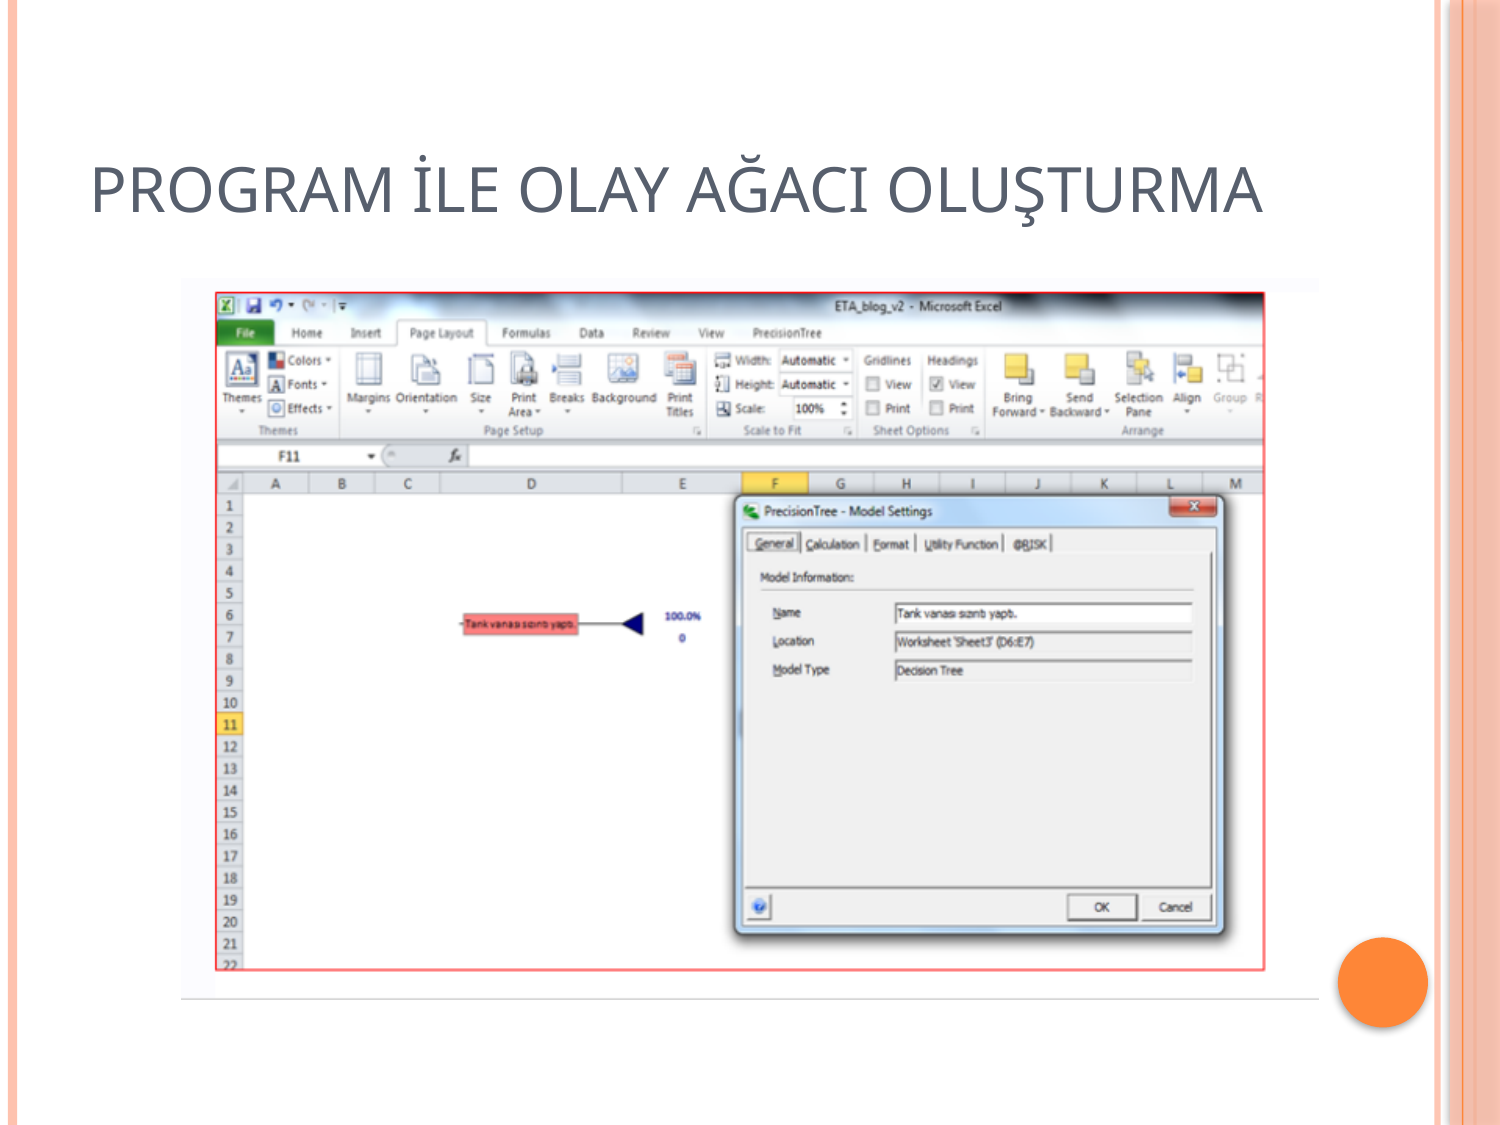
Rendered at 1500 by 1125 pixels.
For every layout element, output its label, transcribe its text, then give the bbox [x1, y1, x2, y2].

picture [180, 278, 1320, 1000]
title Program ile olay ağacı oluşturma [75, 45, 1300, 233]
